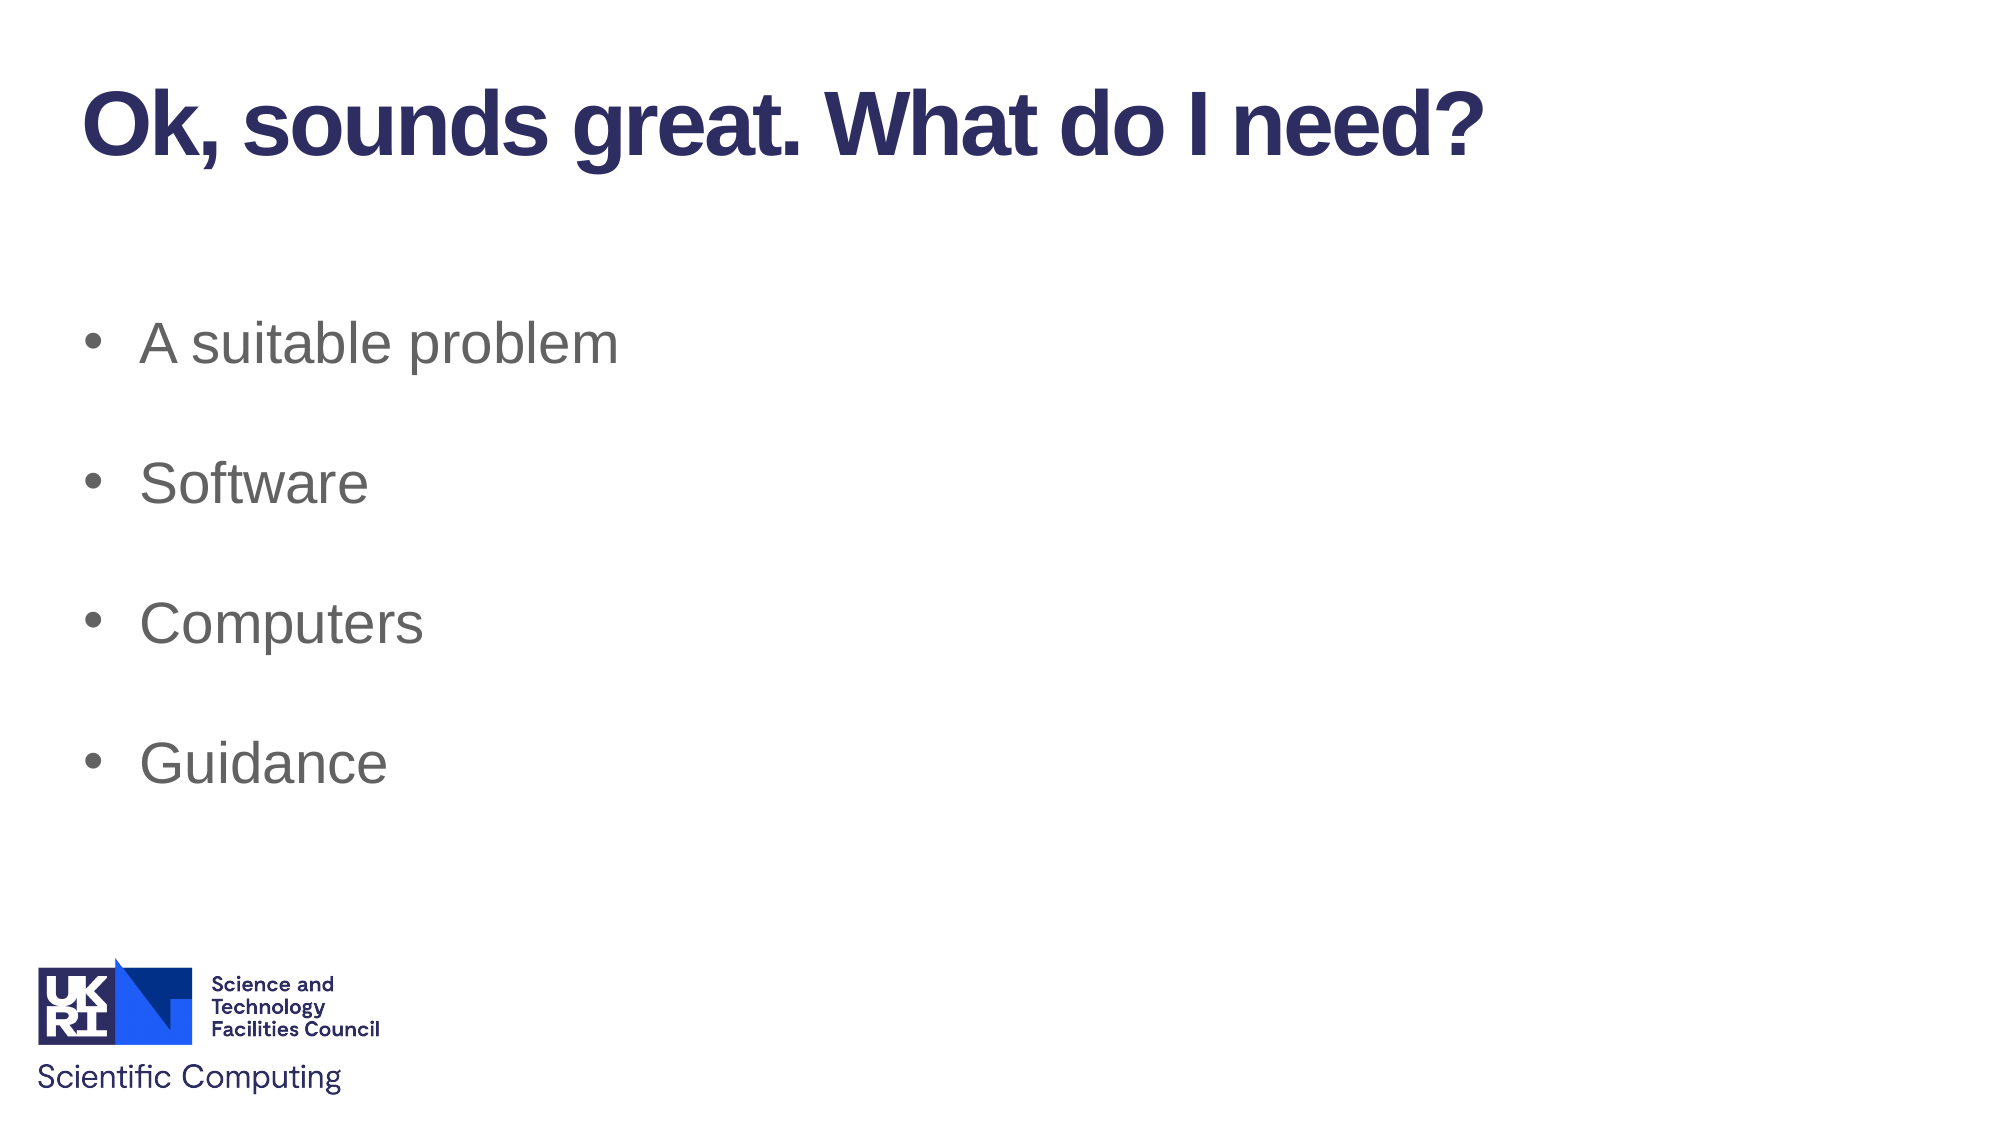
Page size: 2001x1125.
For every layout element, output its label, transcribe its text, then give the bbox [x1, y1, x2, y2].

picture [15, 944, 402, 1111]
text_box Ok, sounds great. What do I need? [66, 56, 1573, 182]
text_box A suitable problem Software Computers Guidance [68, 227, 1827, 803]
